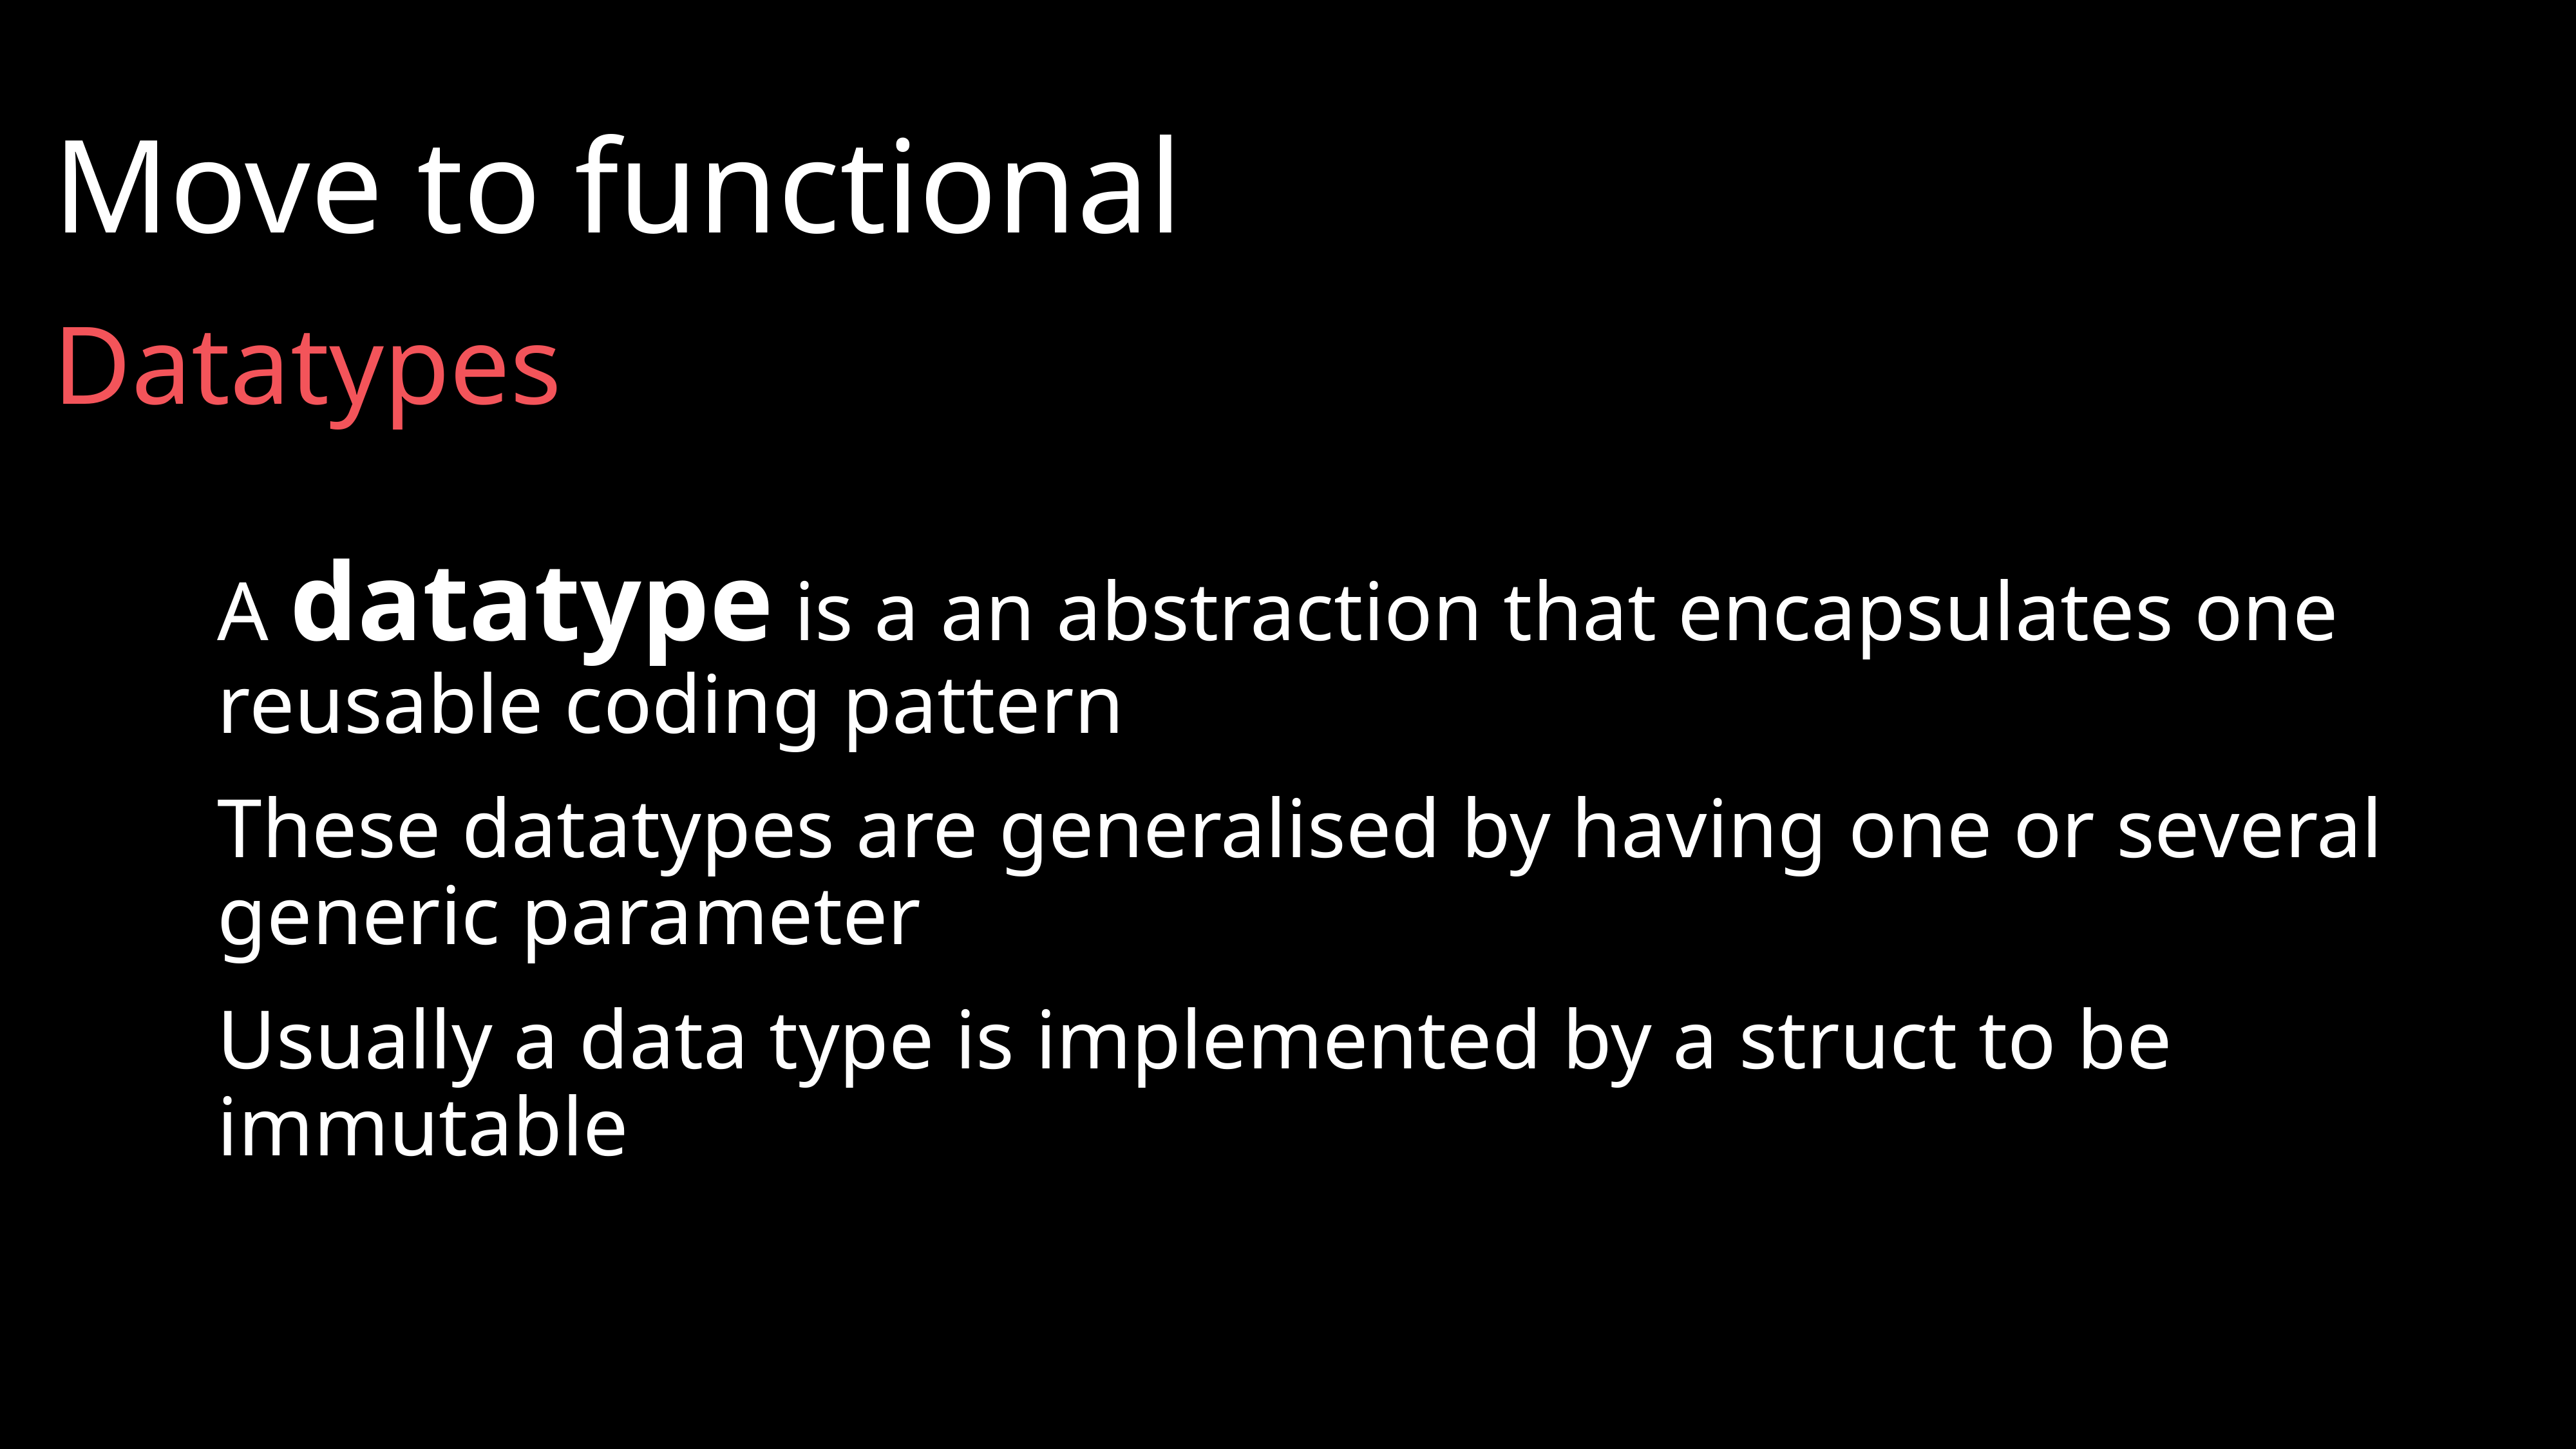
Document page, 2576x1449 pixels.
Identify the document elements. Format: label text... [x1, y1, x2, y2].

title Move to functional [43, 129, 2533, 274]
list Datatypes [43, 307, 2533, 399]
list A datatype is a an abstraction that encapsulates one reusable coding pattern These datatypes are generalised by having one or several generic parameter Usually a data type is implemented by a struct to be immutable [208, 542, 2427, 1204]
